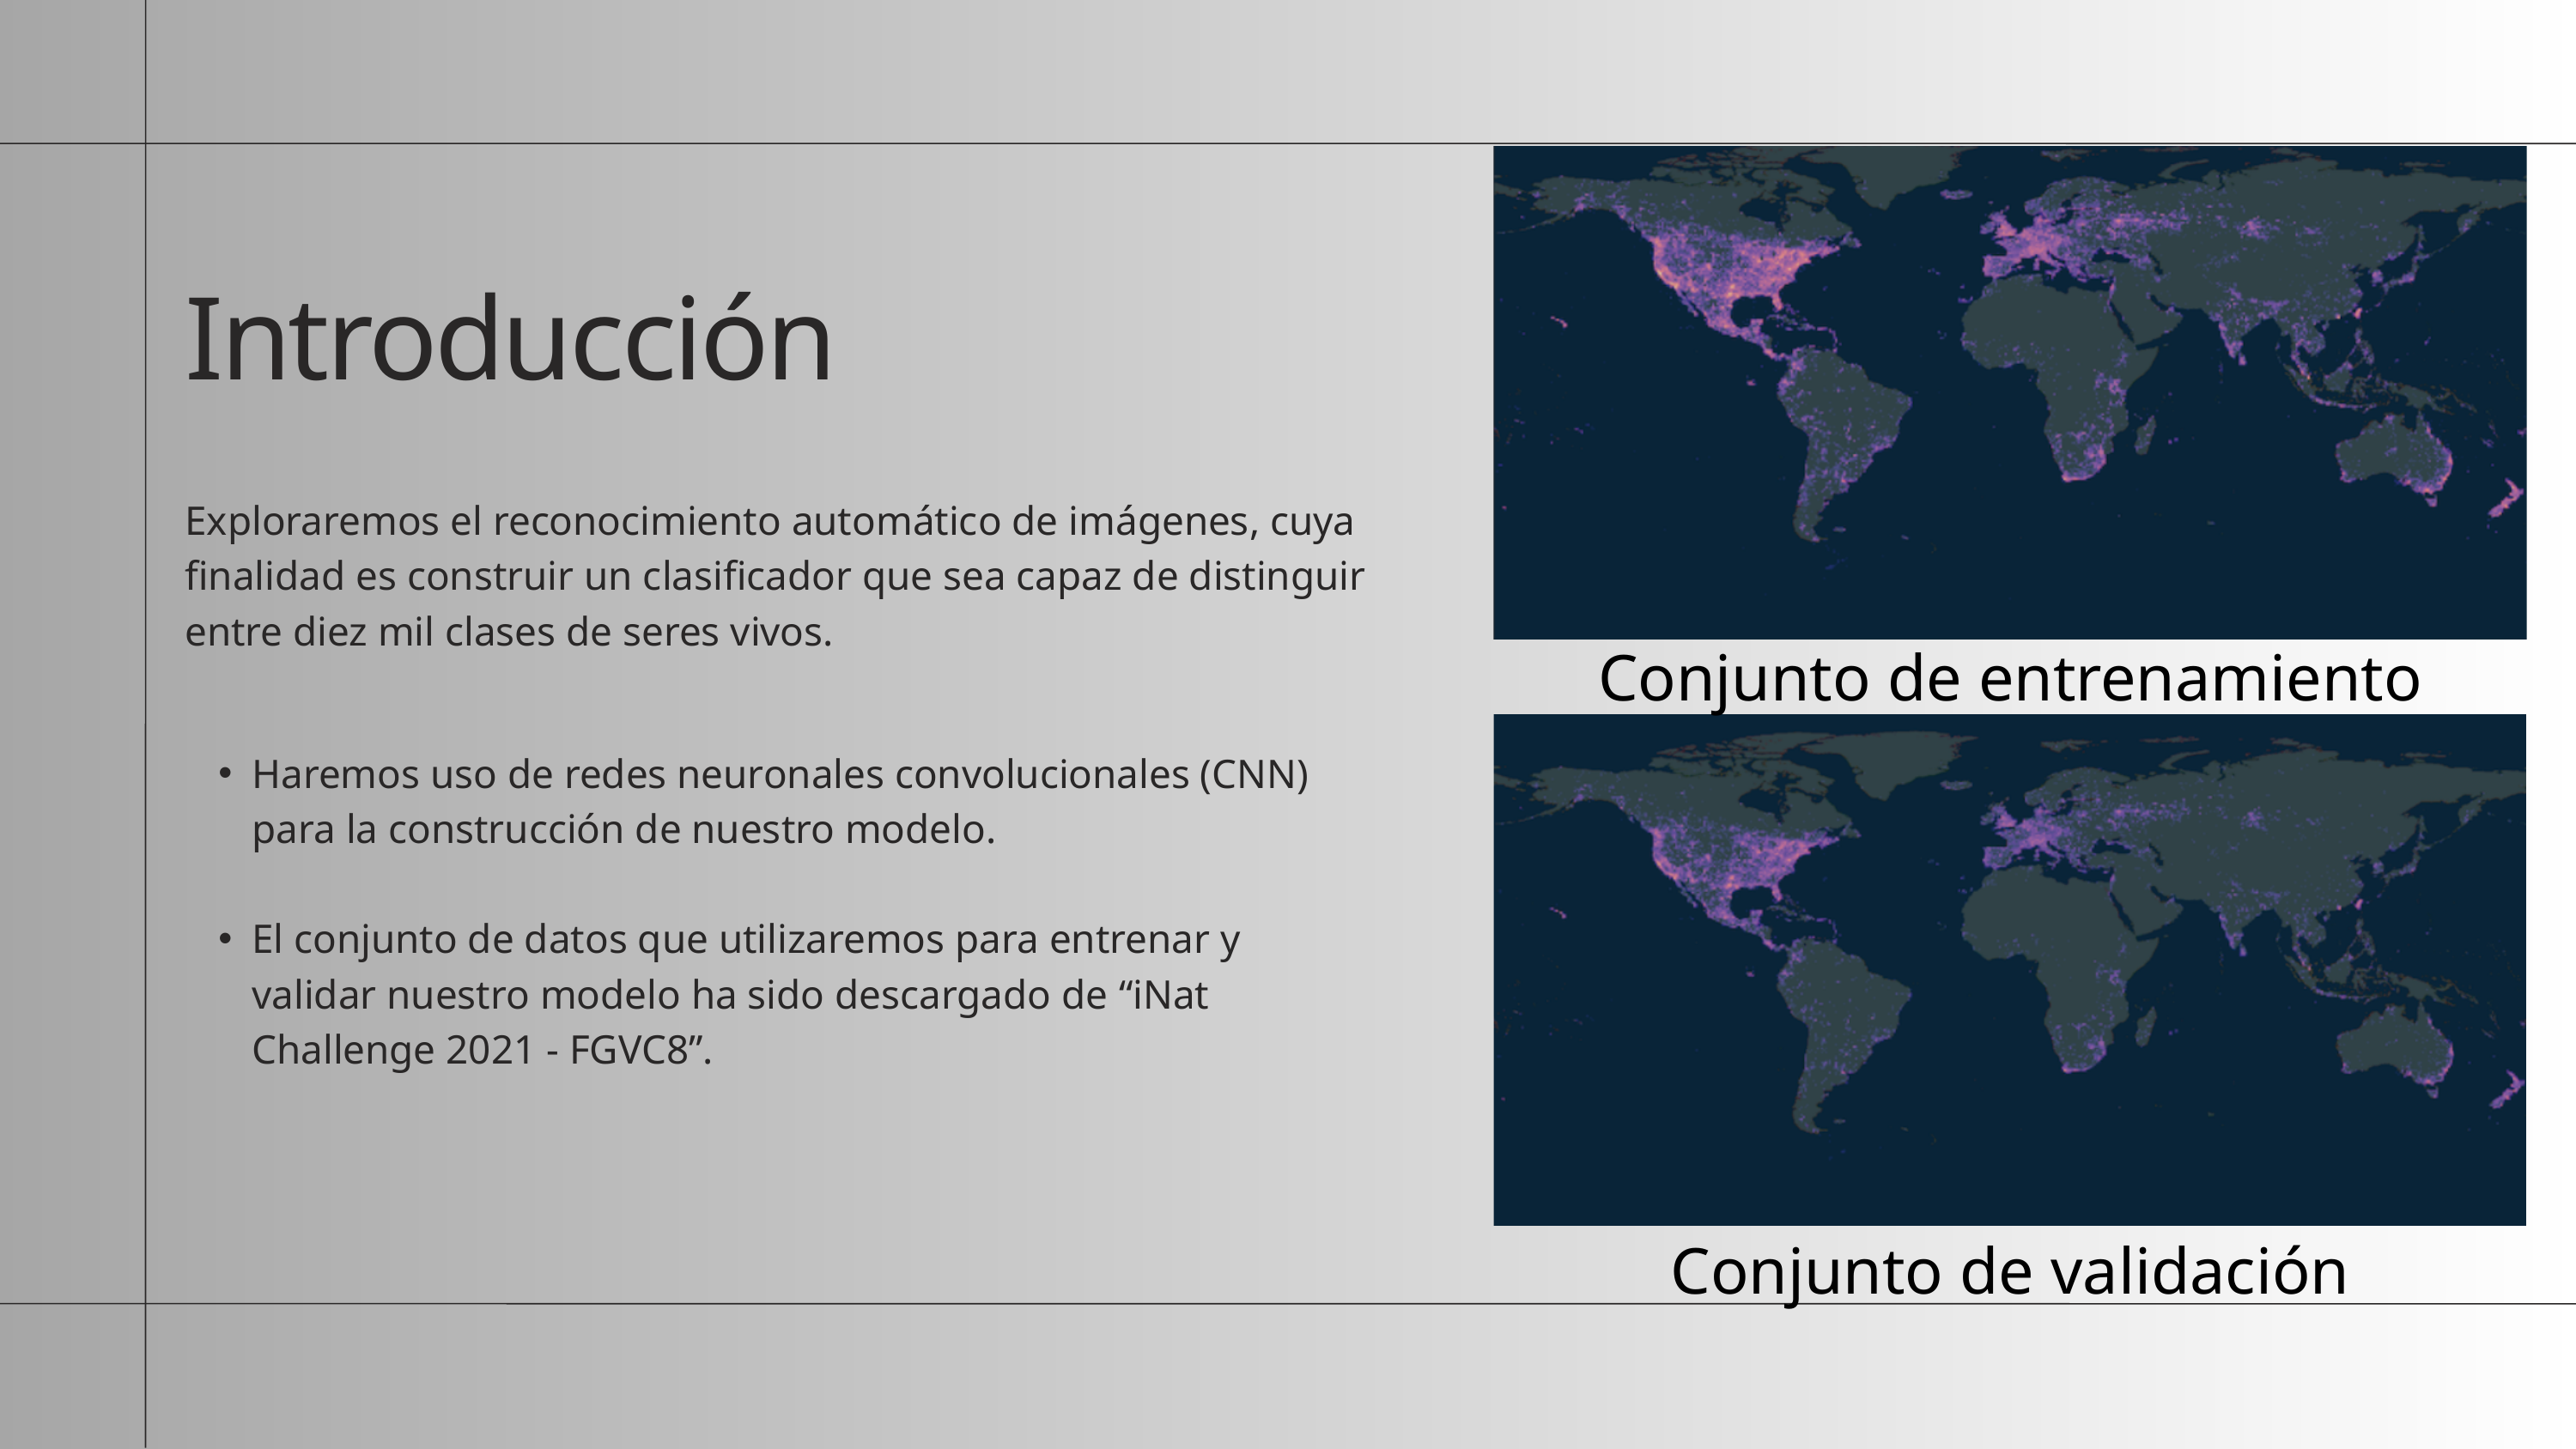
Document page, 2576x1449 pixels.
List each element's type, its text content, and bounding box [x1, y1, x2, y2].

text_box Conjunto de entrenamiento [1493, 625, 2527, 714]
text_box [1493, 146, 2527, 625]
text_box [1493, 714, 2526, 1218]
text_box Introducción [185, 275, 1493, 403]
text_box Haremos uso de redes neuronales convolucionales (CNN) para la construcción de nuestro modelo. El conjunto de datos que utilizaremos para entrenar y validar nuestro modelo ha sido descargado de “iNat Challenge 2021 - FGVC8”. [185, 741, 1364, 1072]
text_box Conjunto de validación [1493, 1218, 2527, 1307]
text_box Exploraremos el reconocimiento automático de imágenes, cuya finalidad es construir un clasificador que sea capaz de distinguir entre diez mil clases de seres vivos. [185, 488, 1396, 654]
